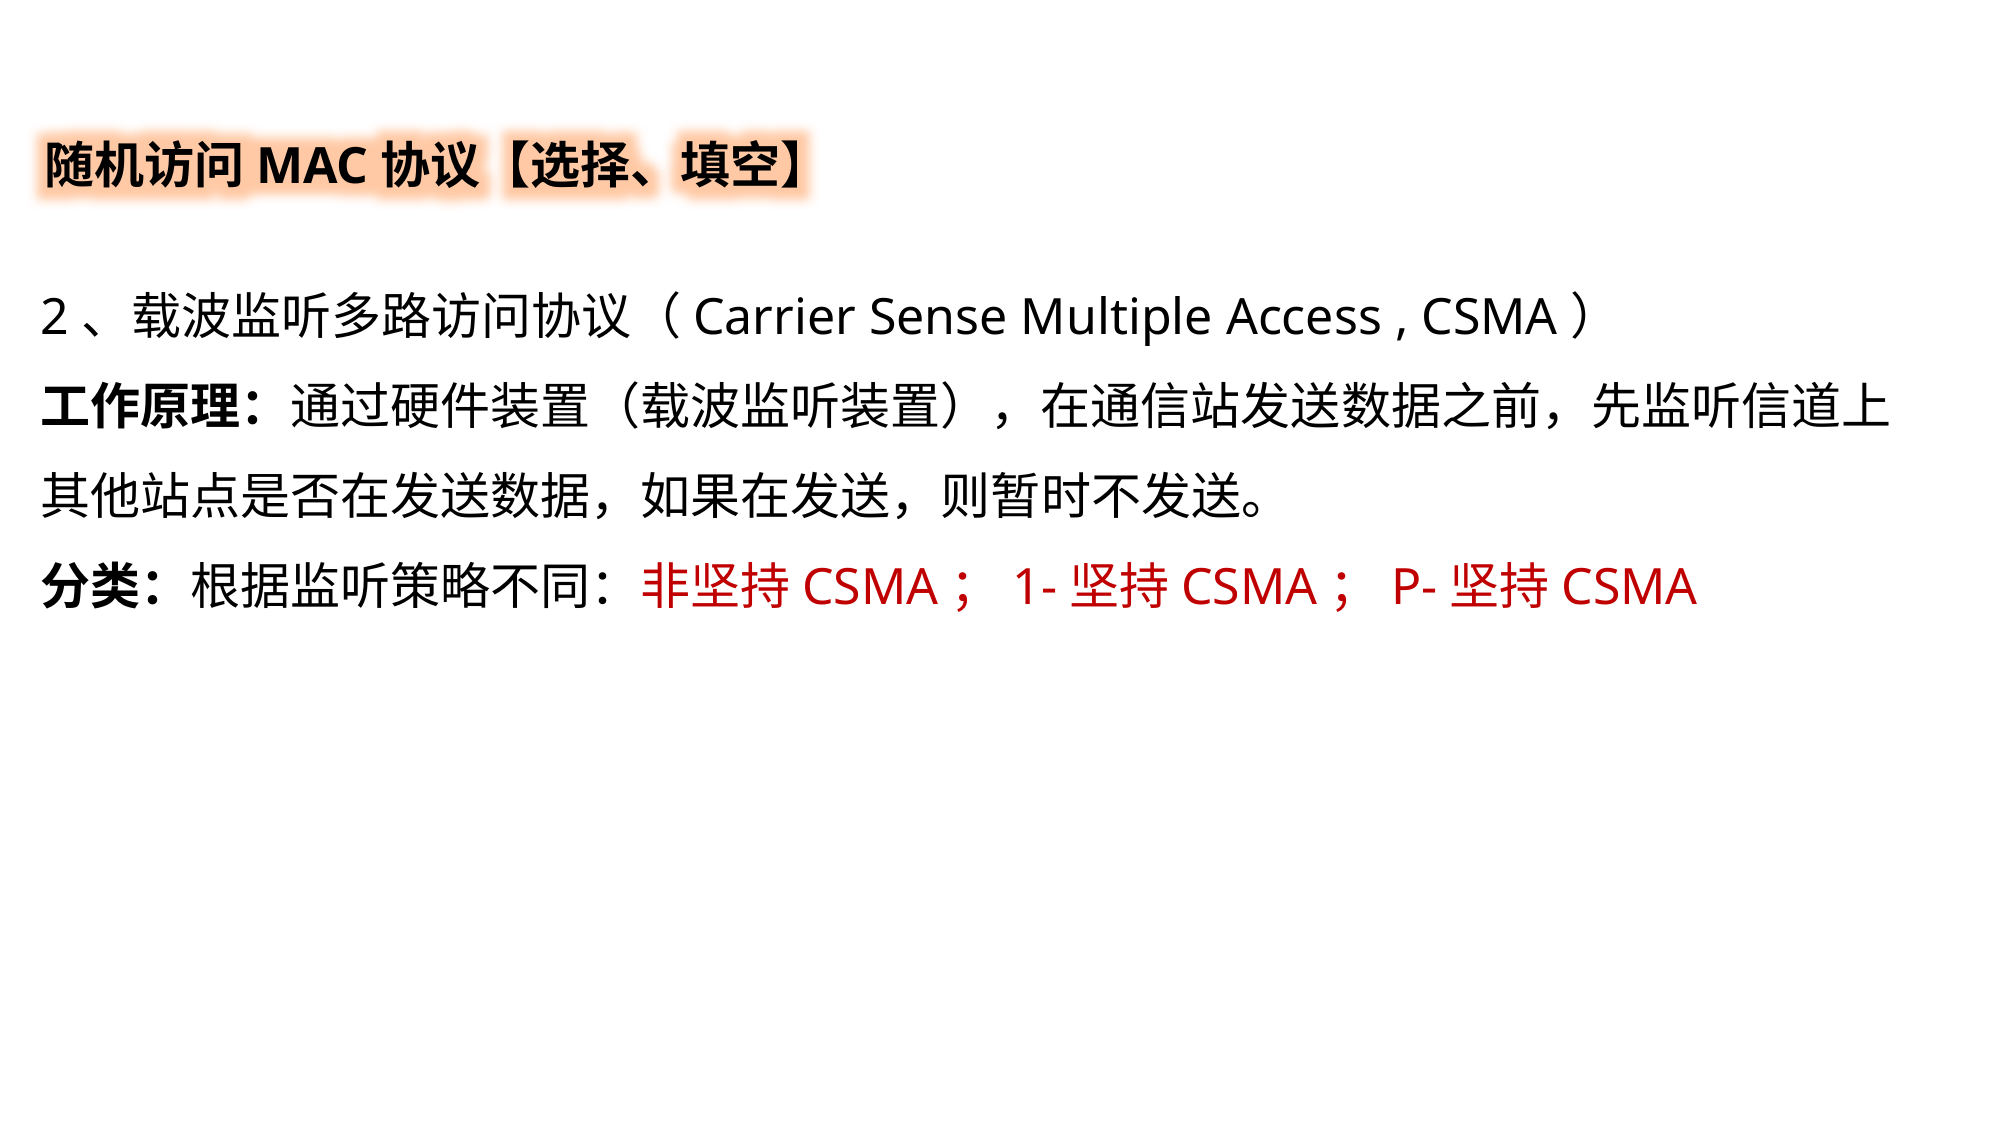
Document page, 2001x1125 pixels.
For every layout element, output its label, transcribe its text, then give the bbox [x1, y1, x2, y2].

text_box 2、载波监听多路访问协议（Carrier Sense Multiple Access , CSMA） 工作原理：通过硬件装置（载波监听装置），在通信站发送数据之前，先监听信道上其他站点是否在发送数据，如果在发送，则暂时不发送。 分类：根据监听策略不同：非坚持CSMA；1-坚持CSMA；P-坚持CSMA [25, 247, 1916, 623]
text_box 随机访问MAC协议【选择、填空】 [25, 69, 1016, 227]
text_box 移动网络 [23, 67, 1020, 231]
text_box 男朋友 [19, 63, 1024, 235]
